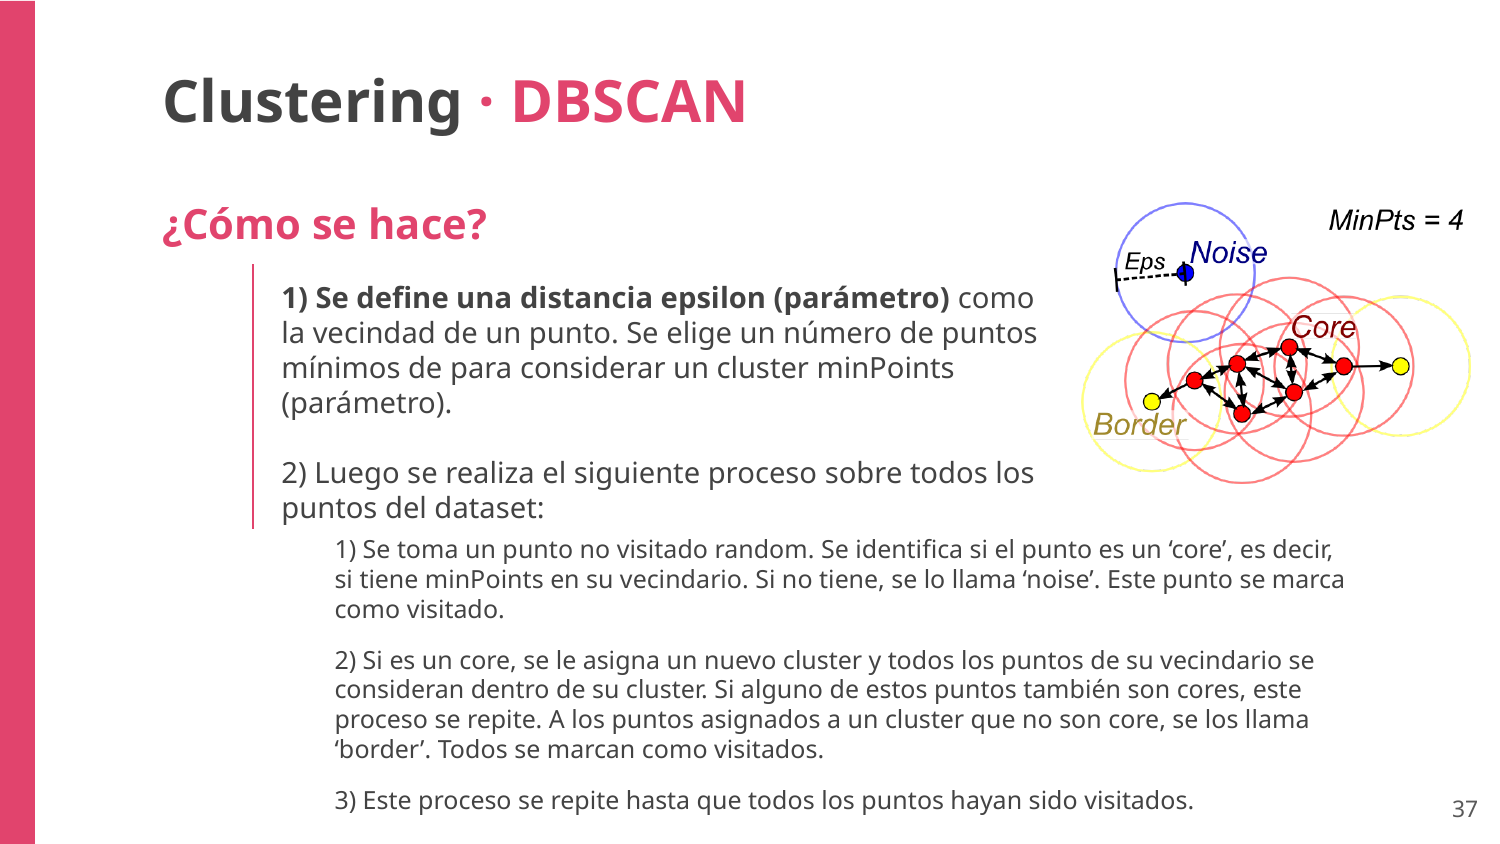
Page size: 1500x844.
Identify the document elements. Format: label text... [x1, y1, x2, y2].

text_box ¿Cómo se hace? [147, 190, 1389, 310]
text_box 1) Se toma un punto no visitado random. Se identifica si el punto es un ‘core’, es decir, si tiene minPoints en su vecindario. Si no tiene, se lo llama ‘noise’. Este punto se marca como visitado. 2) Si es un core, se le asigna un nuevo cluster y todos los puntos de su vecindario se consideran dentro de su cluster. Si alguno de estos puntos también son cores, este proceso se repite. A los puntos asignados a un cluster que no son core, se los llama ‘border’. Todos se marcan como visitados. 3) Este proceso se repite hasta que todos los puntos hayan sido visitados. [319, 518, 1364, 813]
text_box 1) Se define una distancia epsilon (parámetro) como la vecindad de un punto. Se elige un número de puntos mínimos de para considerar un cluster minPoints (parámetro). 2) Luego se realiza el siguiente proceso sobre todos los puntos del dataset: [266, 264, 1068, 545]
slide_number ‹#› [1403, 779, 1494, 844]
picture [1081, 202, 1471, 484]
text_box Clustering · DBSCAN [147, 49, 1350, 146]
